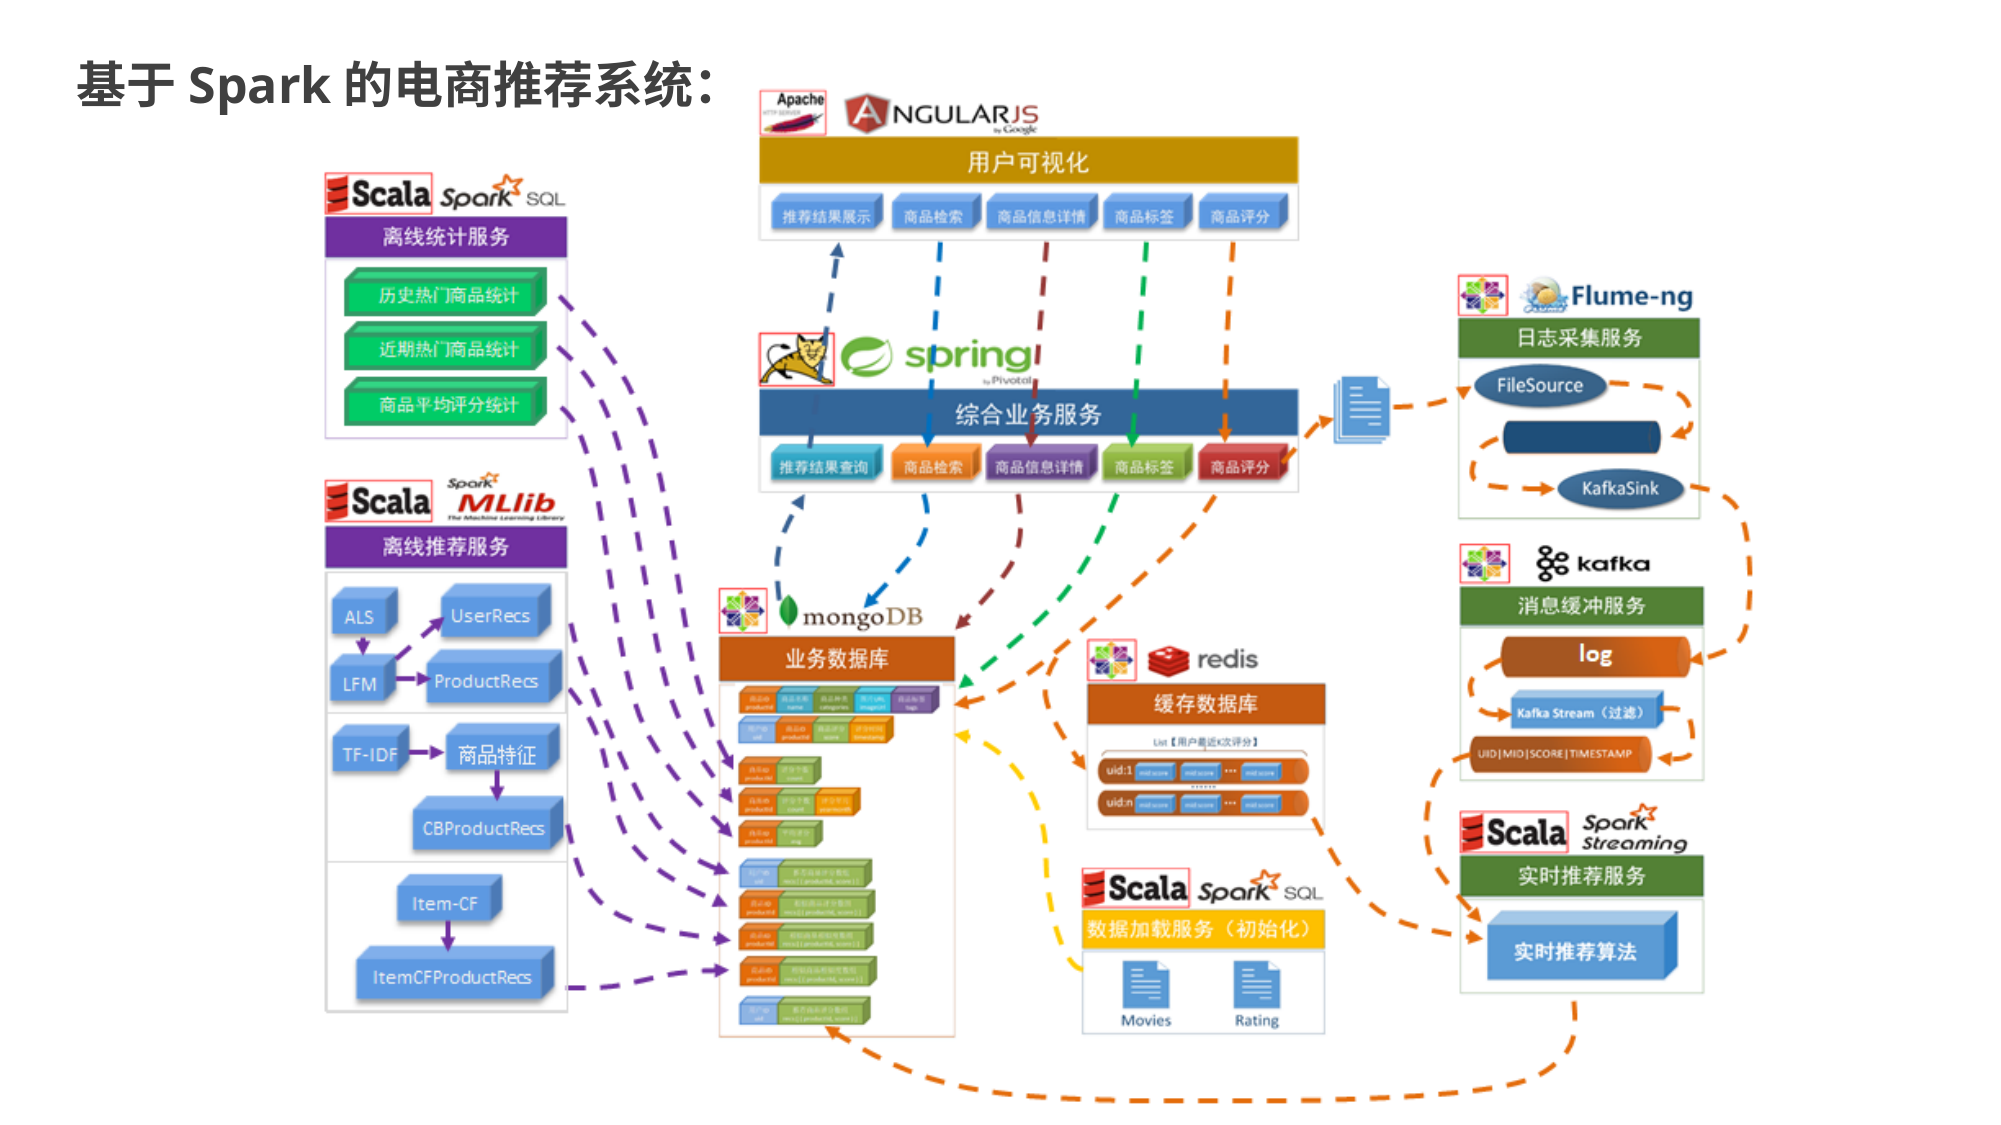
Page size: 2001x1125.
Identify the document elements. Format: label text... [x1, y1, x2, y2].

text_box 基于Spark的电商推荐系统： [61, 45, 759, 121]
picture [266, 76, 1782, 1115]
